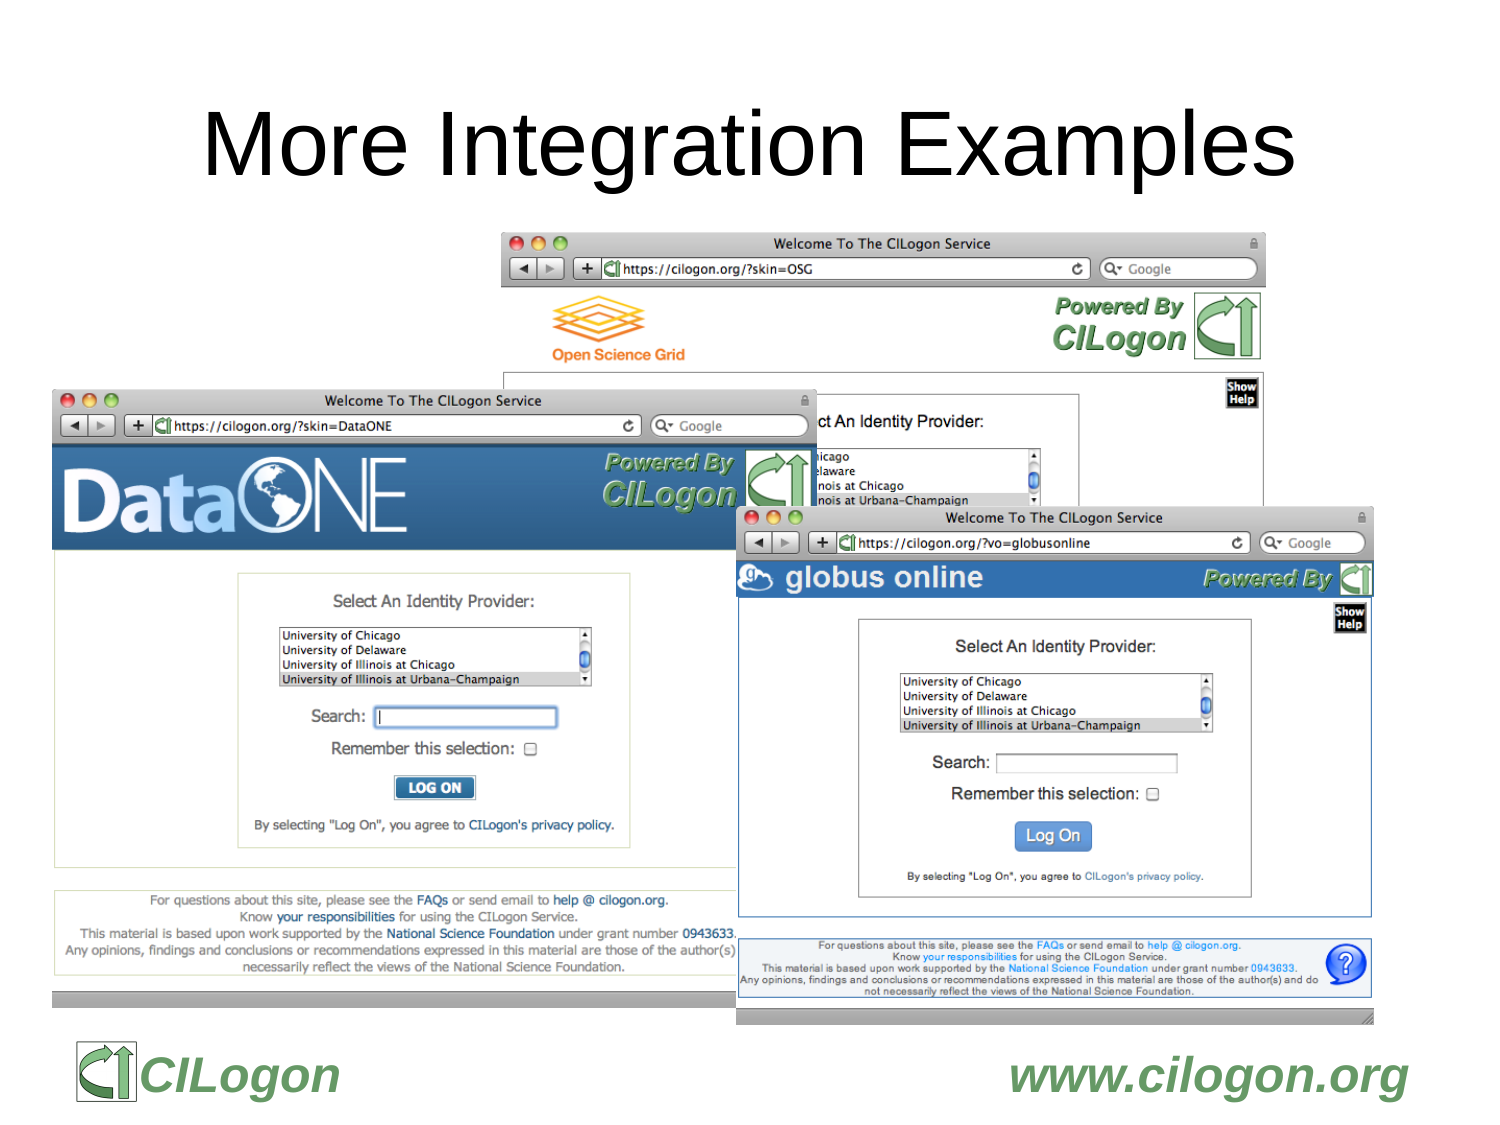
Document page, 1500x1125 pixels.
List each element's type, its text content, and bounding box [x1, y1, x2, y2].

title More Integration Examples [75, 45, 1425, 233]
picture [51, 232, 1374, 1025]
picture [75, 1040, 138, 1103]
